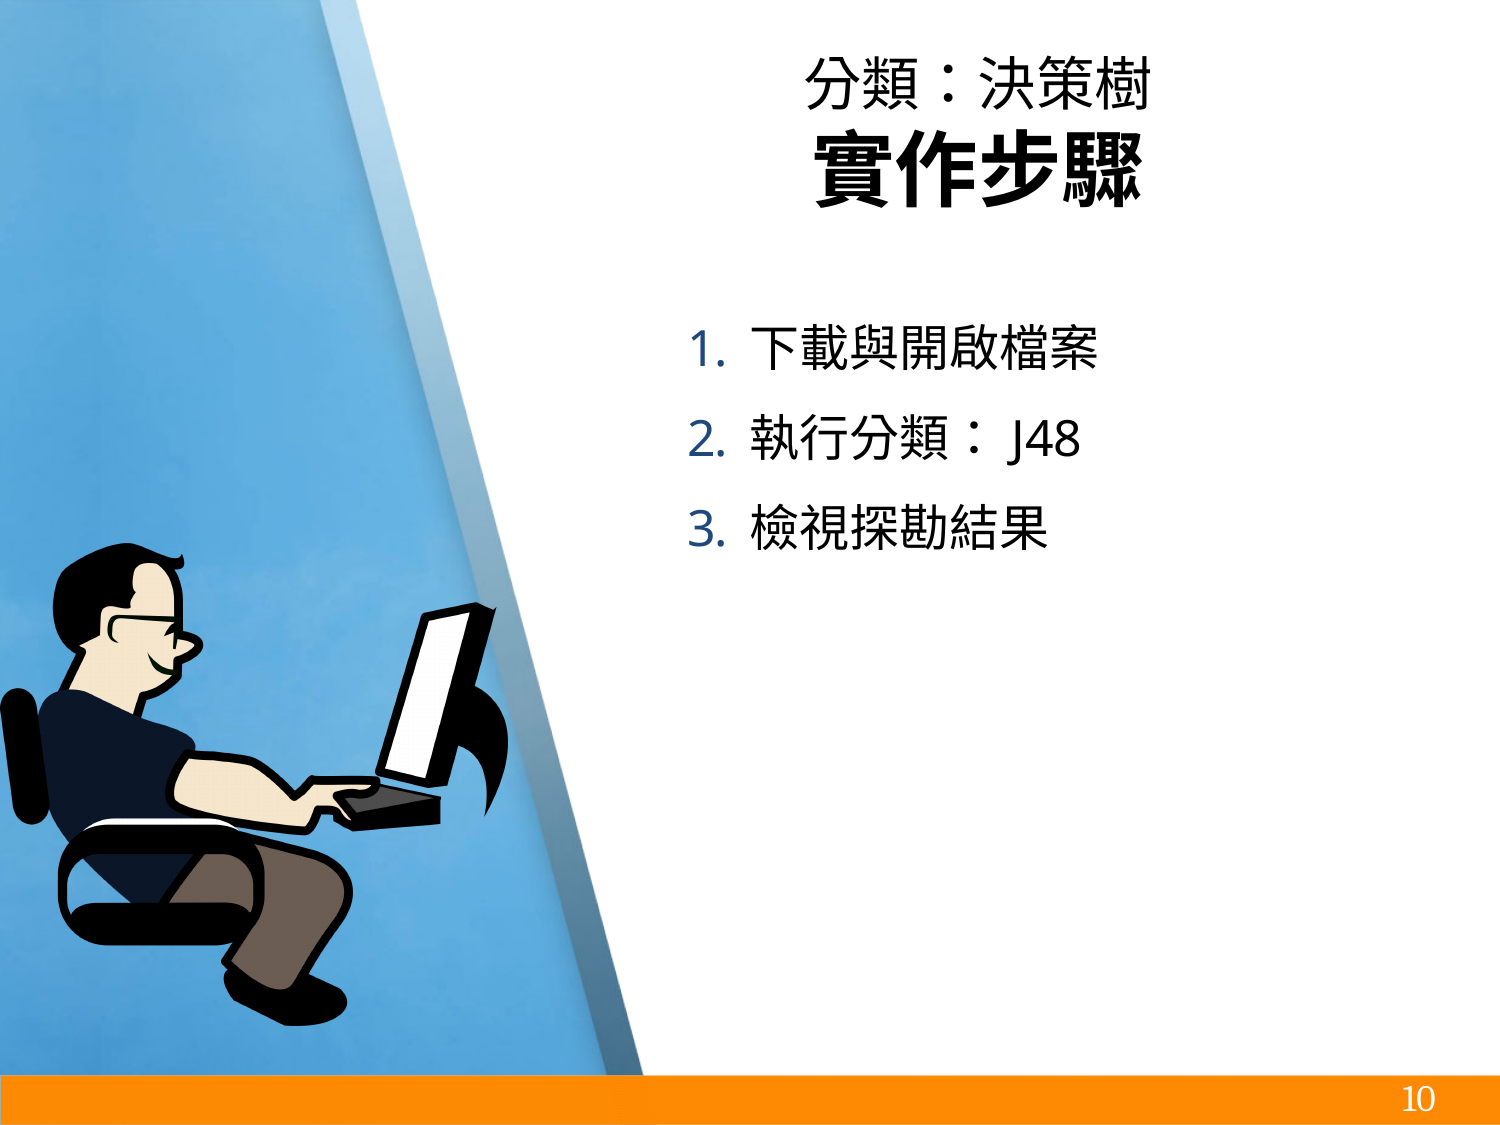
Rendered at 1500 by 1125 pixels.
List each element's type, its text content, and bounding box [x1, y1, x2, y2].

slide_number ‹#› [1350, 1074, 1488, 1118]
picture [0, 0, 862, 1075]
list 下載與開啟檔案 執行分類：J48 檢視探勘結果 [659, 292, 1422, 1066]
title 分類：決策樹 實作步驟 [534, 27, 1422, 232]
picture [1, 1076, 1500, 1124]
